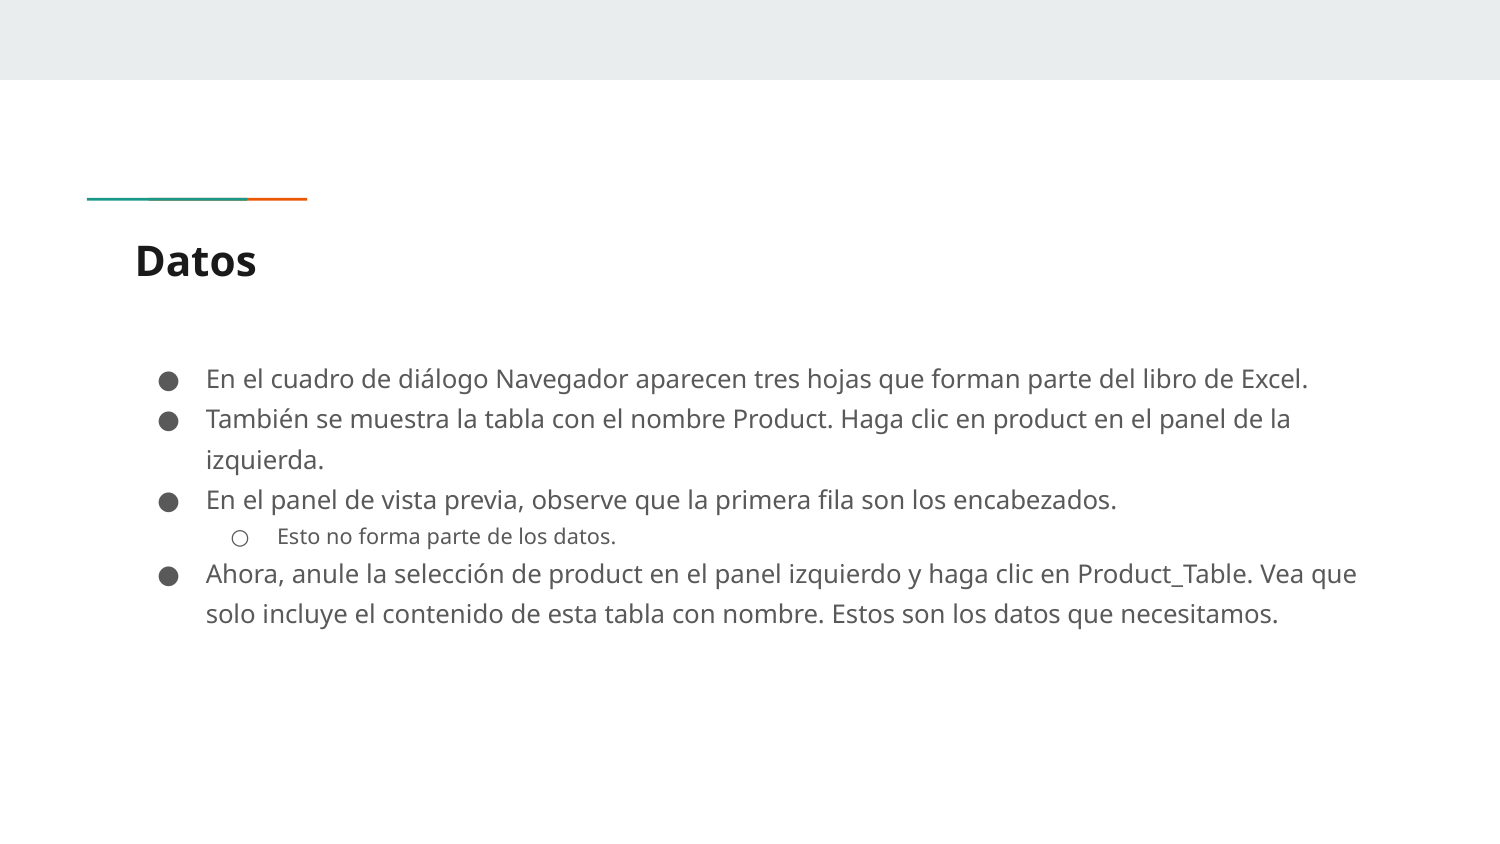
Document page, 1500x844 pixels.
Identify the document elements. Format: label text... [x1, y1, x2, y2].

list En el cuadro de diálogo Navegador aparecen tres hojas que forman parte del libro de Excel. También se muestra la tabla con el nombre Product. Haga clic en product en el panel de la izquierda. En el panel de vista previa, observe que la primera fila son los encabezados. Esto no forma parte de los datos. Ahora, anule la selección de product en el panel izquierdo y haga clic en Product_Table. Vea que solo incluye el contenido de esta tabla con nombre. Estos son los datos que necesitamos. [119, 341, 1381, 712]
title Datos [119, 216, 1381, 305]
